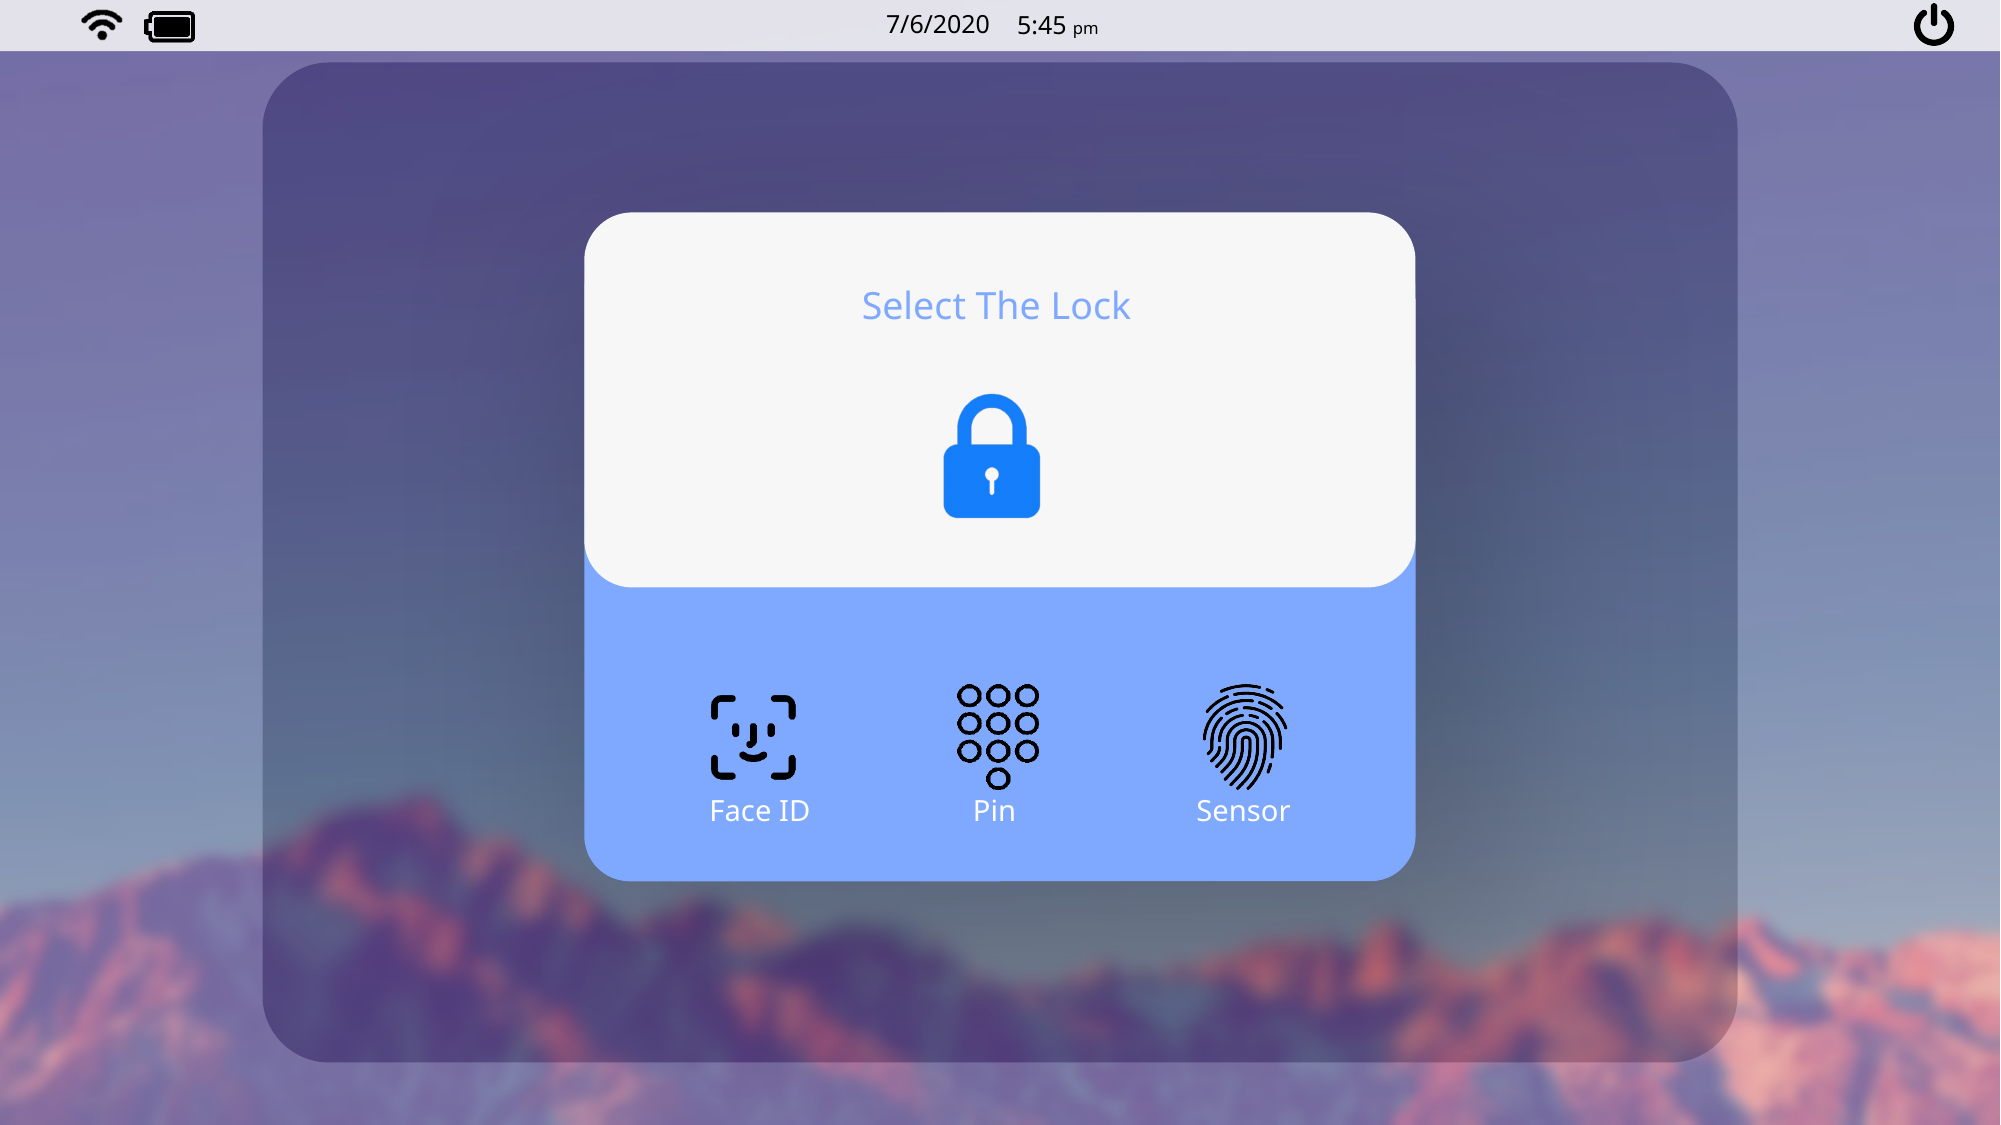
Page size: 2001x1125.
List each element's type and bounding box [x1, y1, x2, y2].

picture [1912, 3, 1955, 46]
text_box [700, 685, 1300, 790]
text_box [0, 0, 2000, 52]
picture [0, 52, 2000, 1125]
